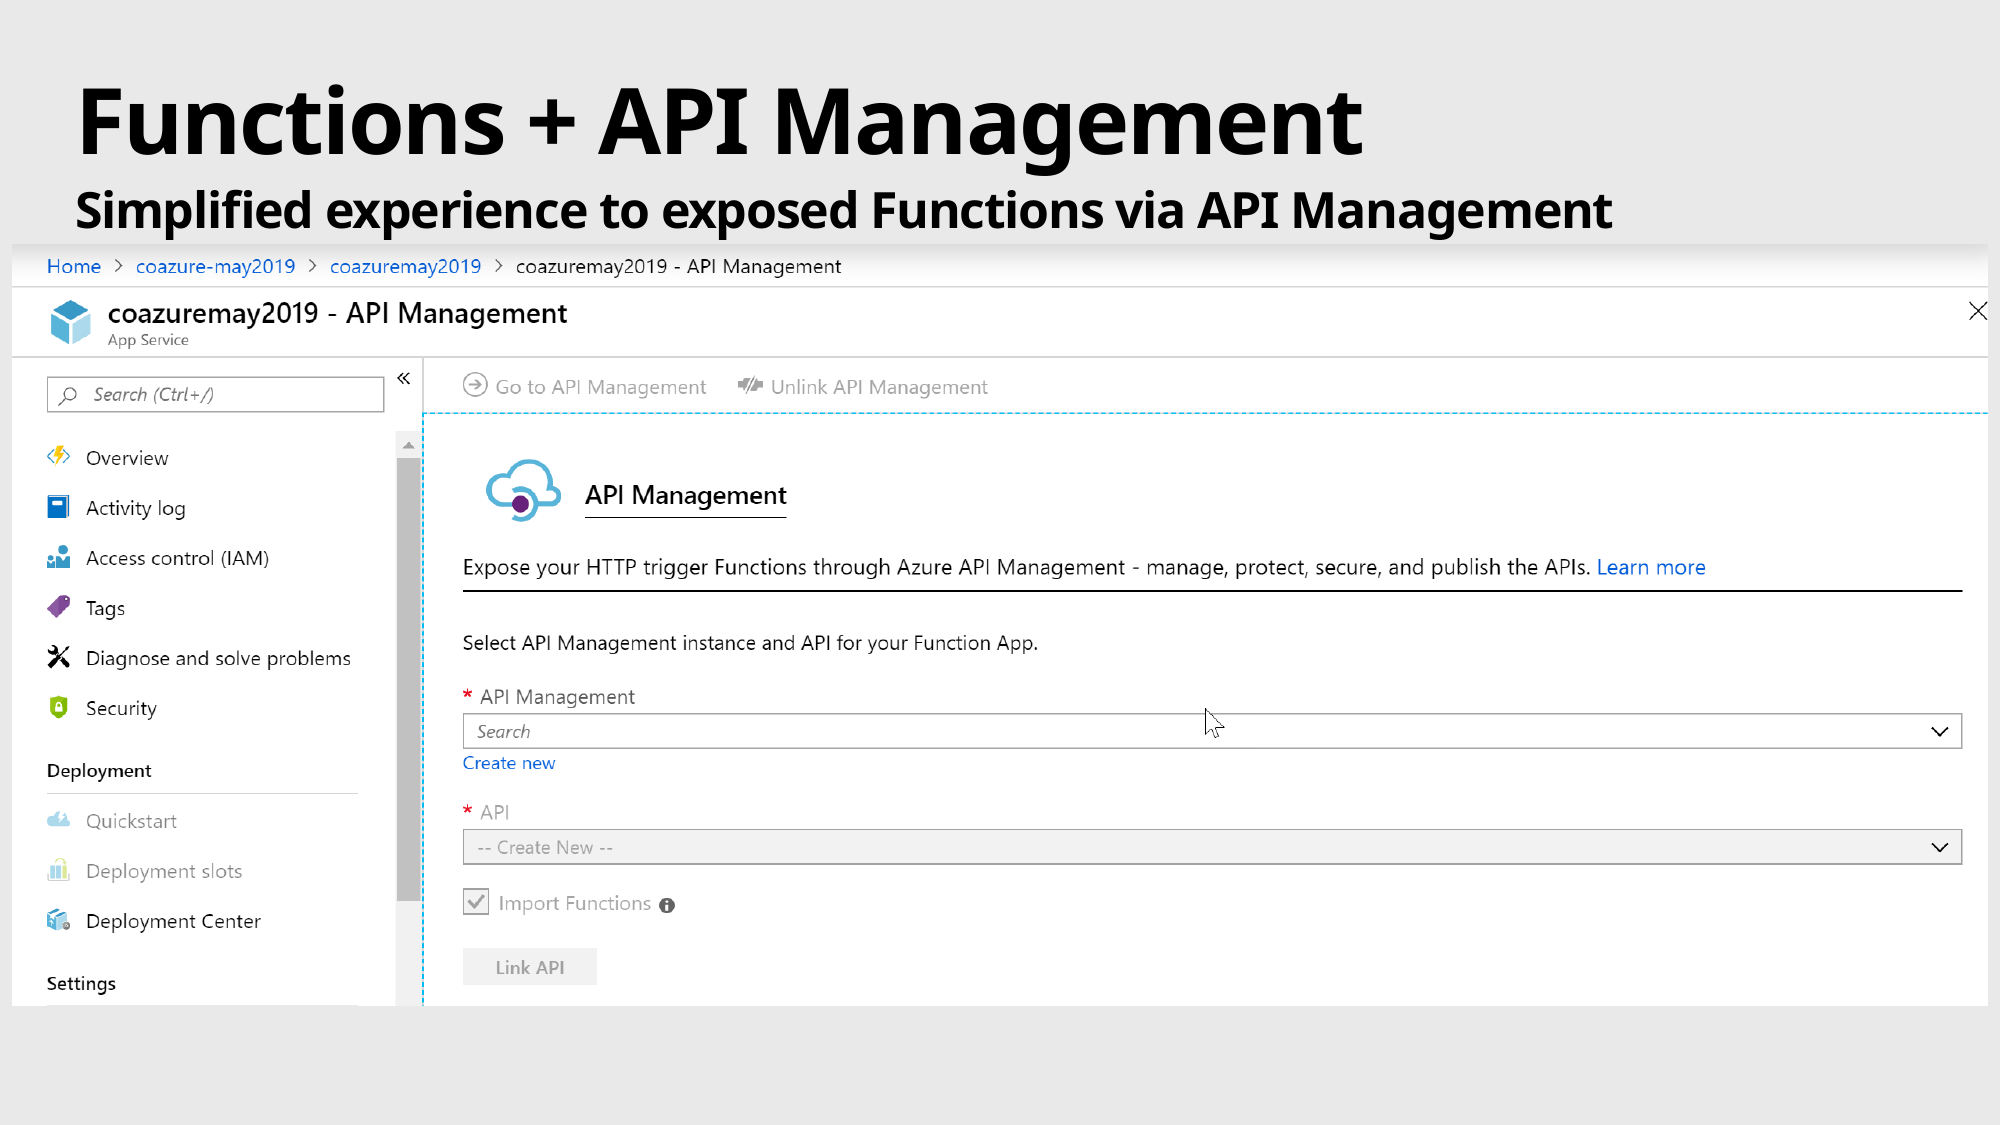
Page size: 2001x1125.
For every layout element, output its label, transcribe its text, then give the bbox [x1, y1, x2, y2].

title Functions + API Management [75, 75, 1925, 172]
subtitle Simplified experience to exposed Functions via API Management [75, 172, 1925, 244]
picture [12, 244, 1988, 1006]
